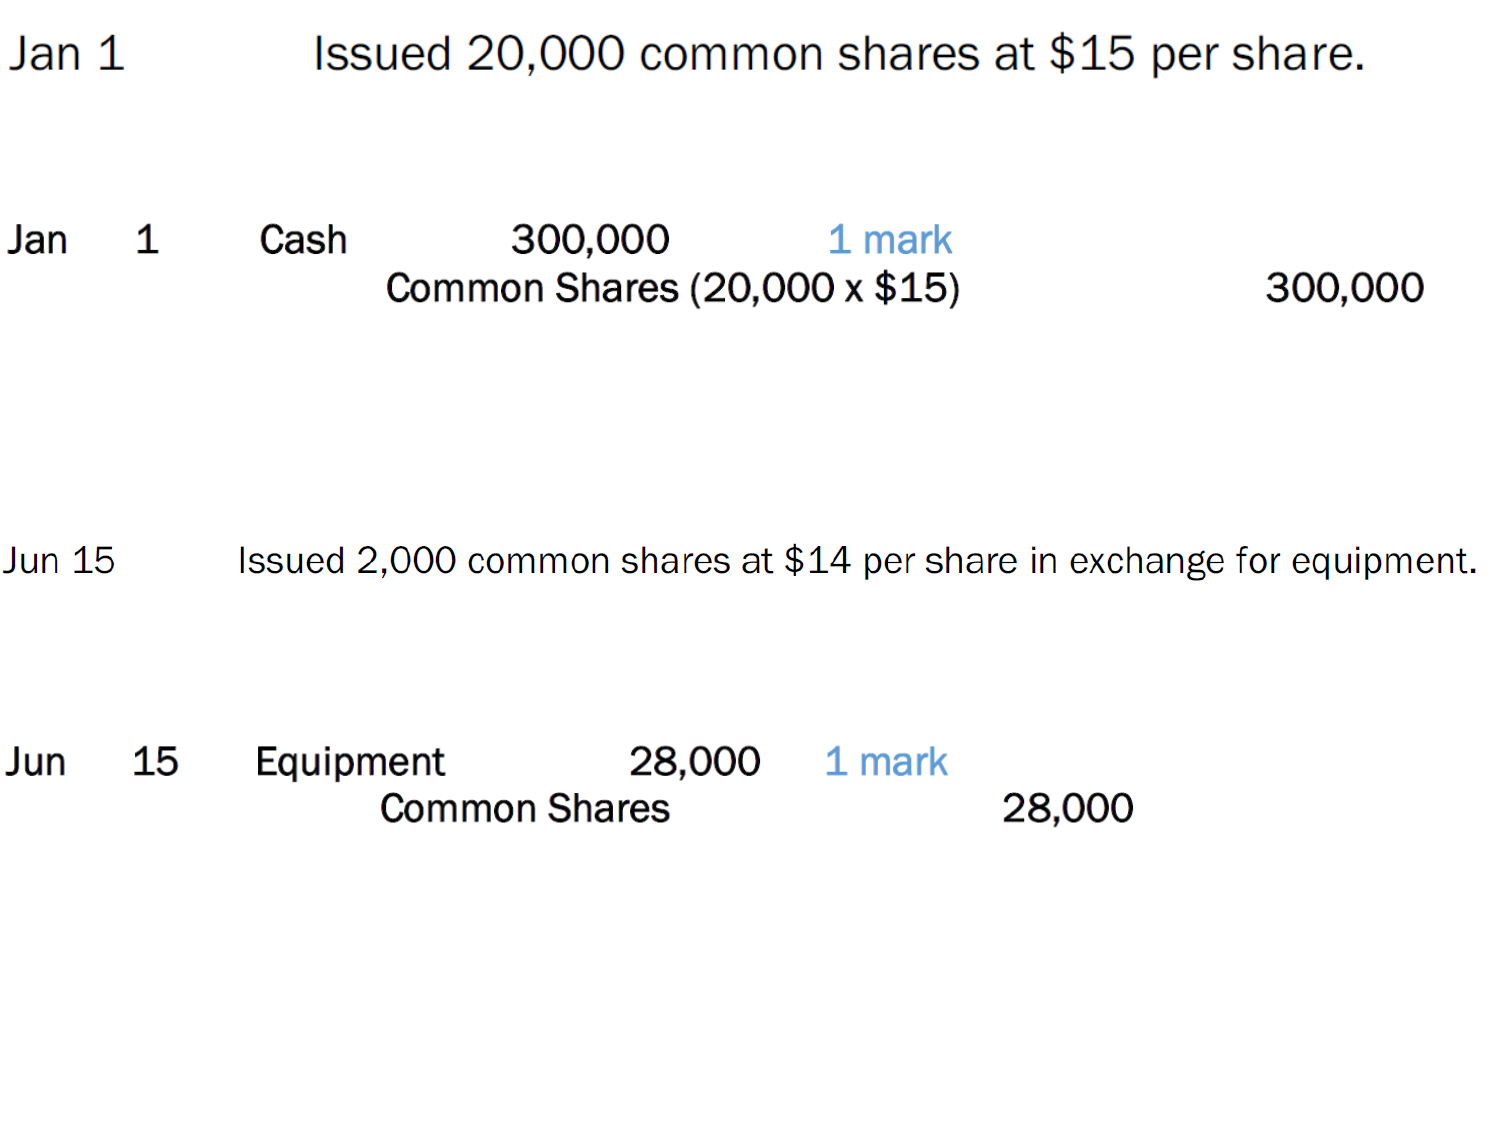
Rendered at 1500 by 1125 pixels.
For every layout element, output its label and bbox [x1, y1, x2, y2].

picture [0, 718, 1500, 858]
picture [6, 10, 1500, 86]
picture [0, 536, 1500, 589]
picture [0, 177, 1500, 329]
